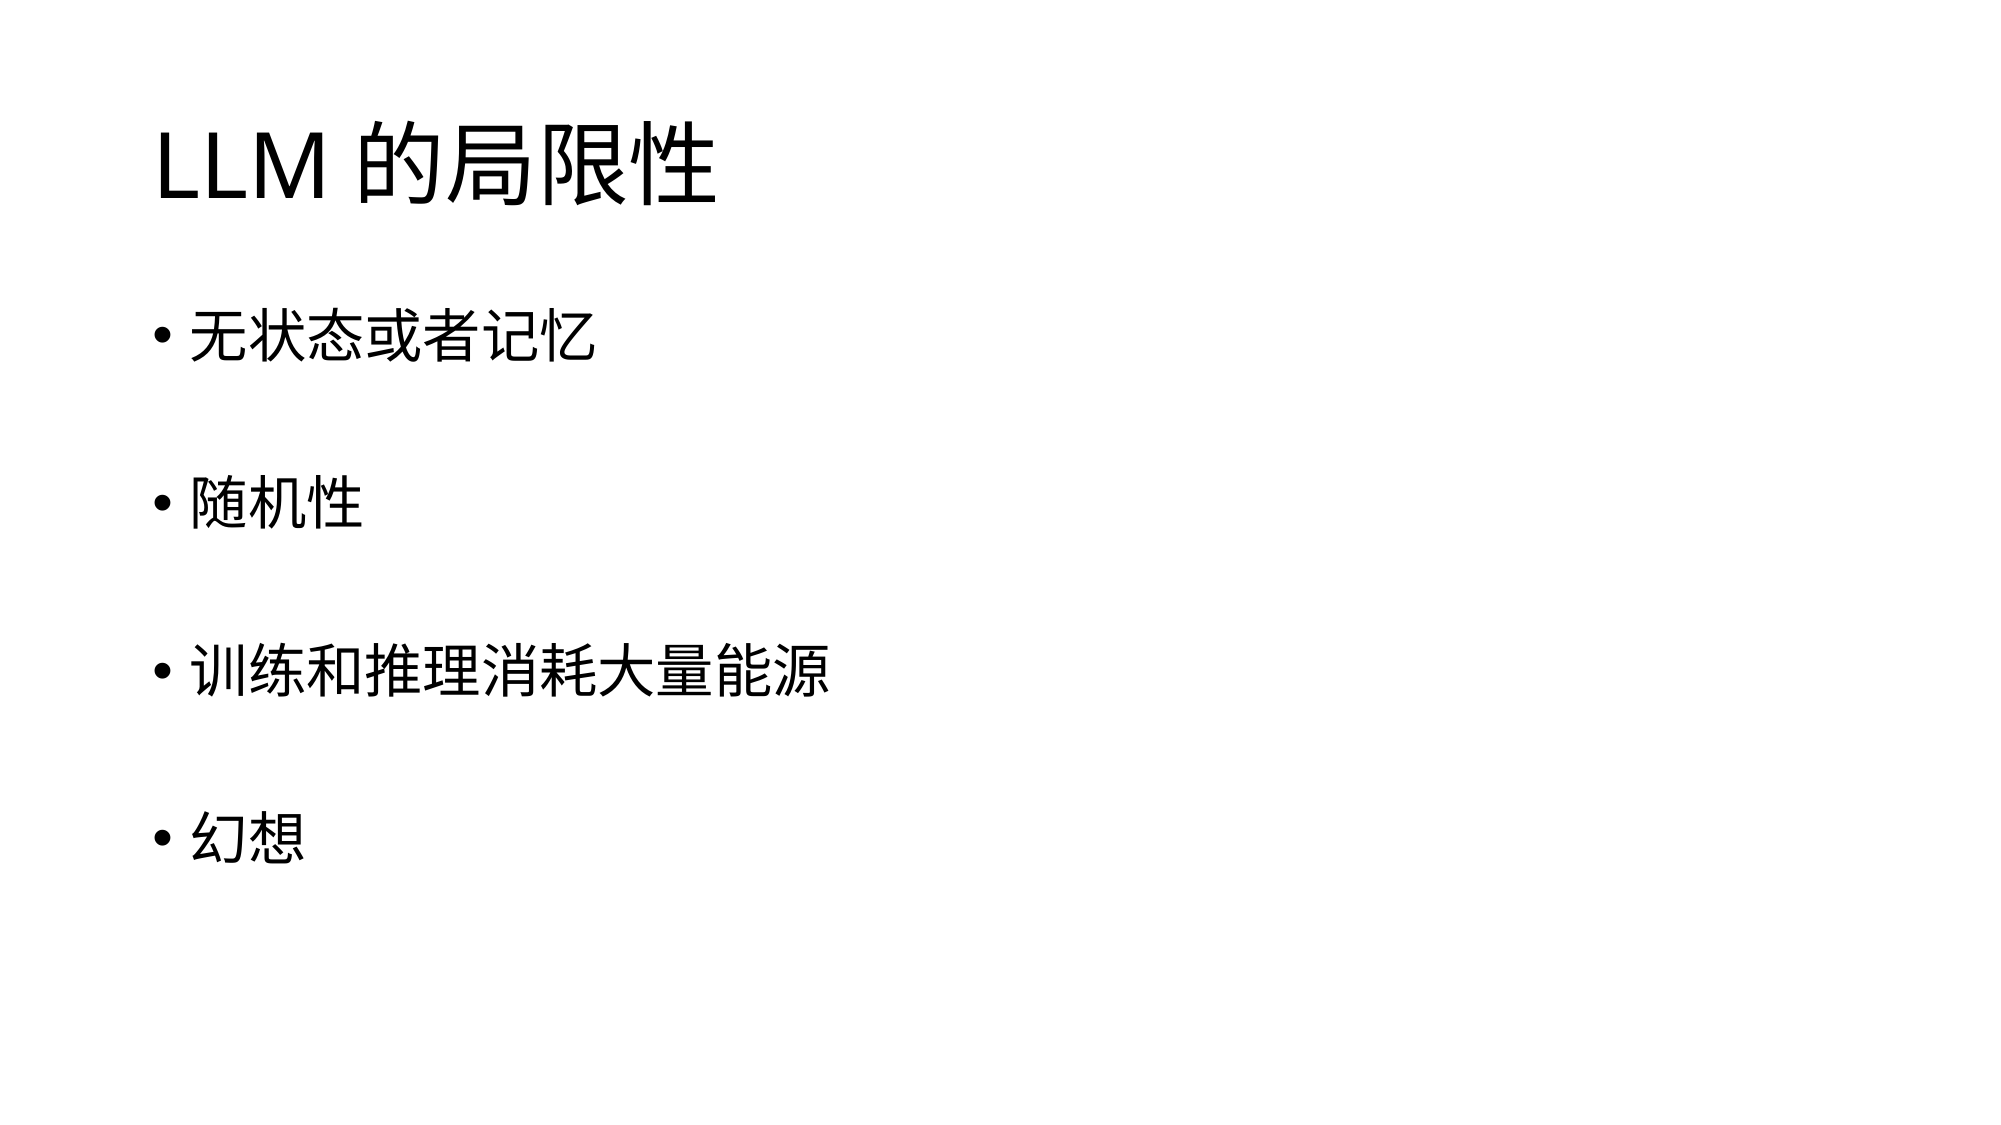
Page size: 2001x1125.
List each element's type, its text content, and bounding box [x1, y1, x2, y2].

list 无状态或者记忆 随机性 训练和推理消耗大量能源 幻想 [137, 299, 1863, 1014]
title LLM的局限性 [137, 59, 1863, 278]
